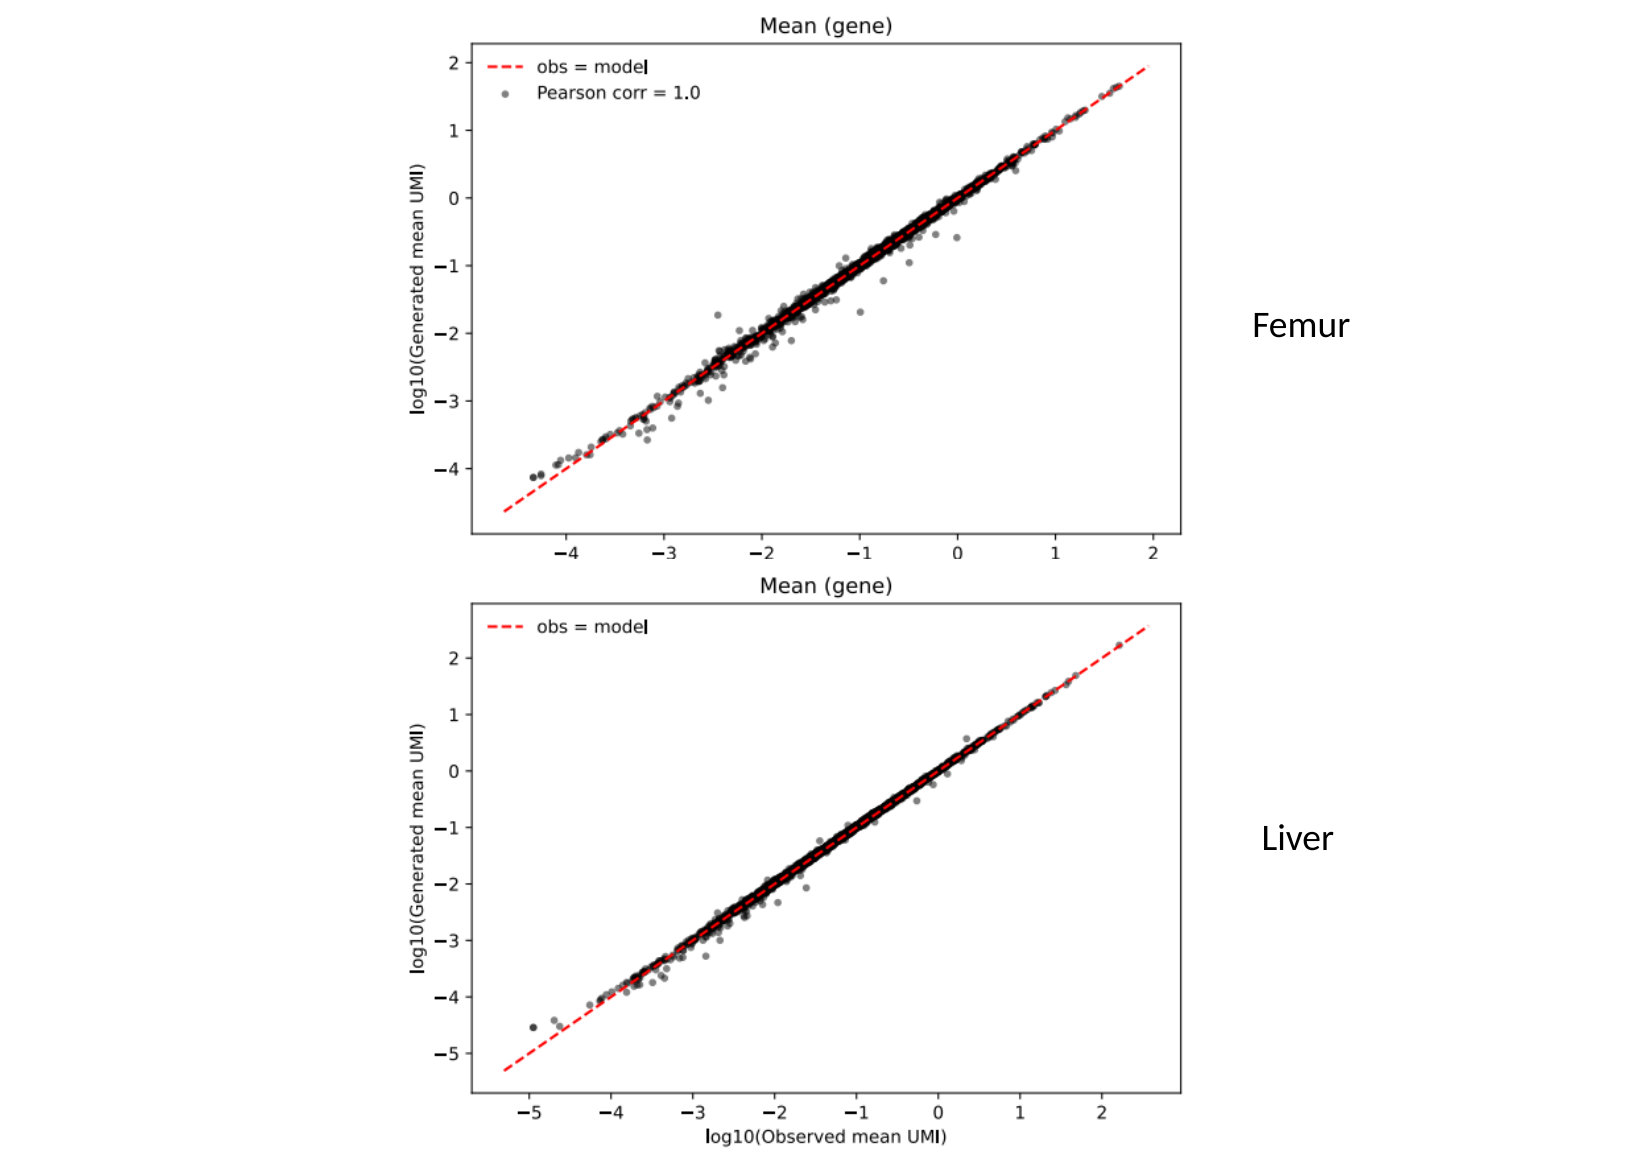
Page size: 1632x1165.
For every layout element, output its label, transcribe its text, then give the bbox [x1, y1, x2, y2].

picture [389, 0, 1197, 1165]
text_box Liver [1246, 805, 1350, 866]
text_box Femur [1237, 293, 1366, 353]
